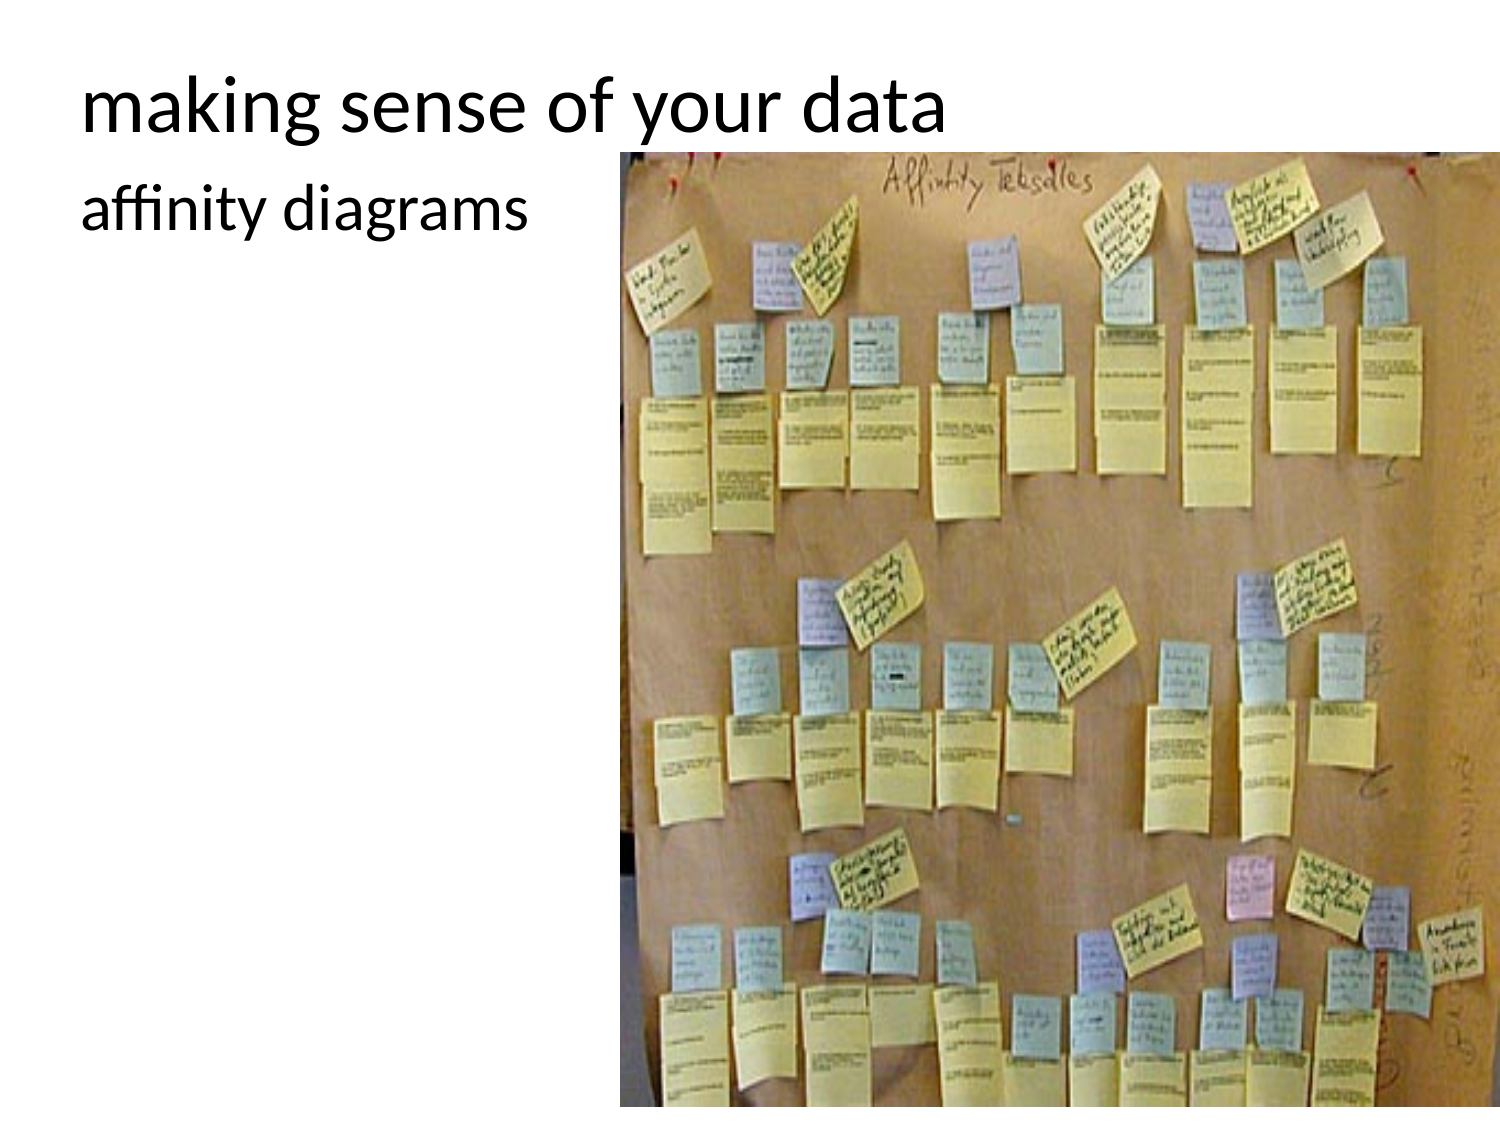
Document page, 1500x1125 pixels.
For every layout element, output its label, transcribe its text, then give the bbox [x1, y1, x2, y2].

list affinity diagrams [64, 156, 615, 1005]
picture [619, 152, 1500, 1107]
title making sense of your data [64, 42, 1415, 156]
